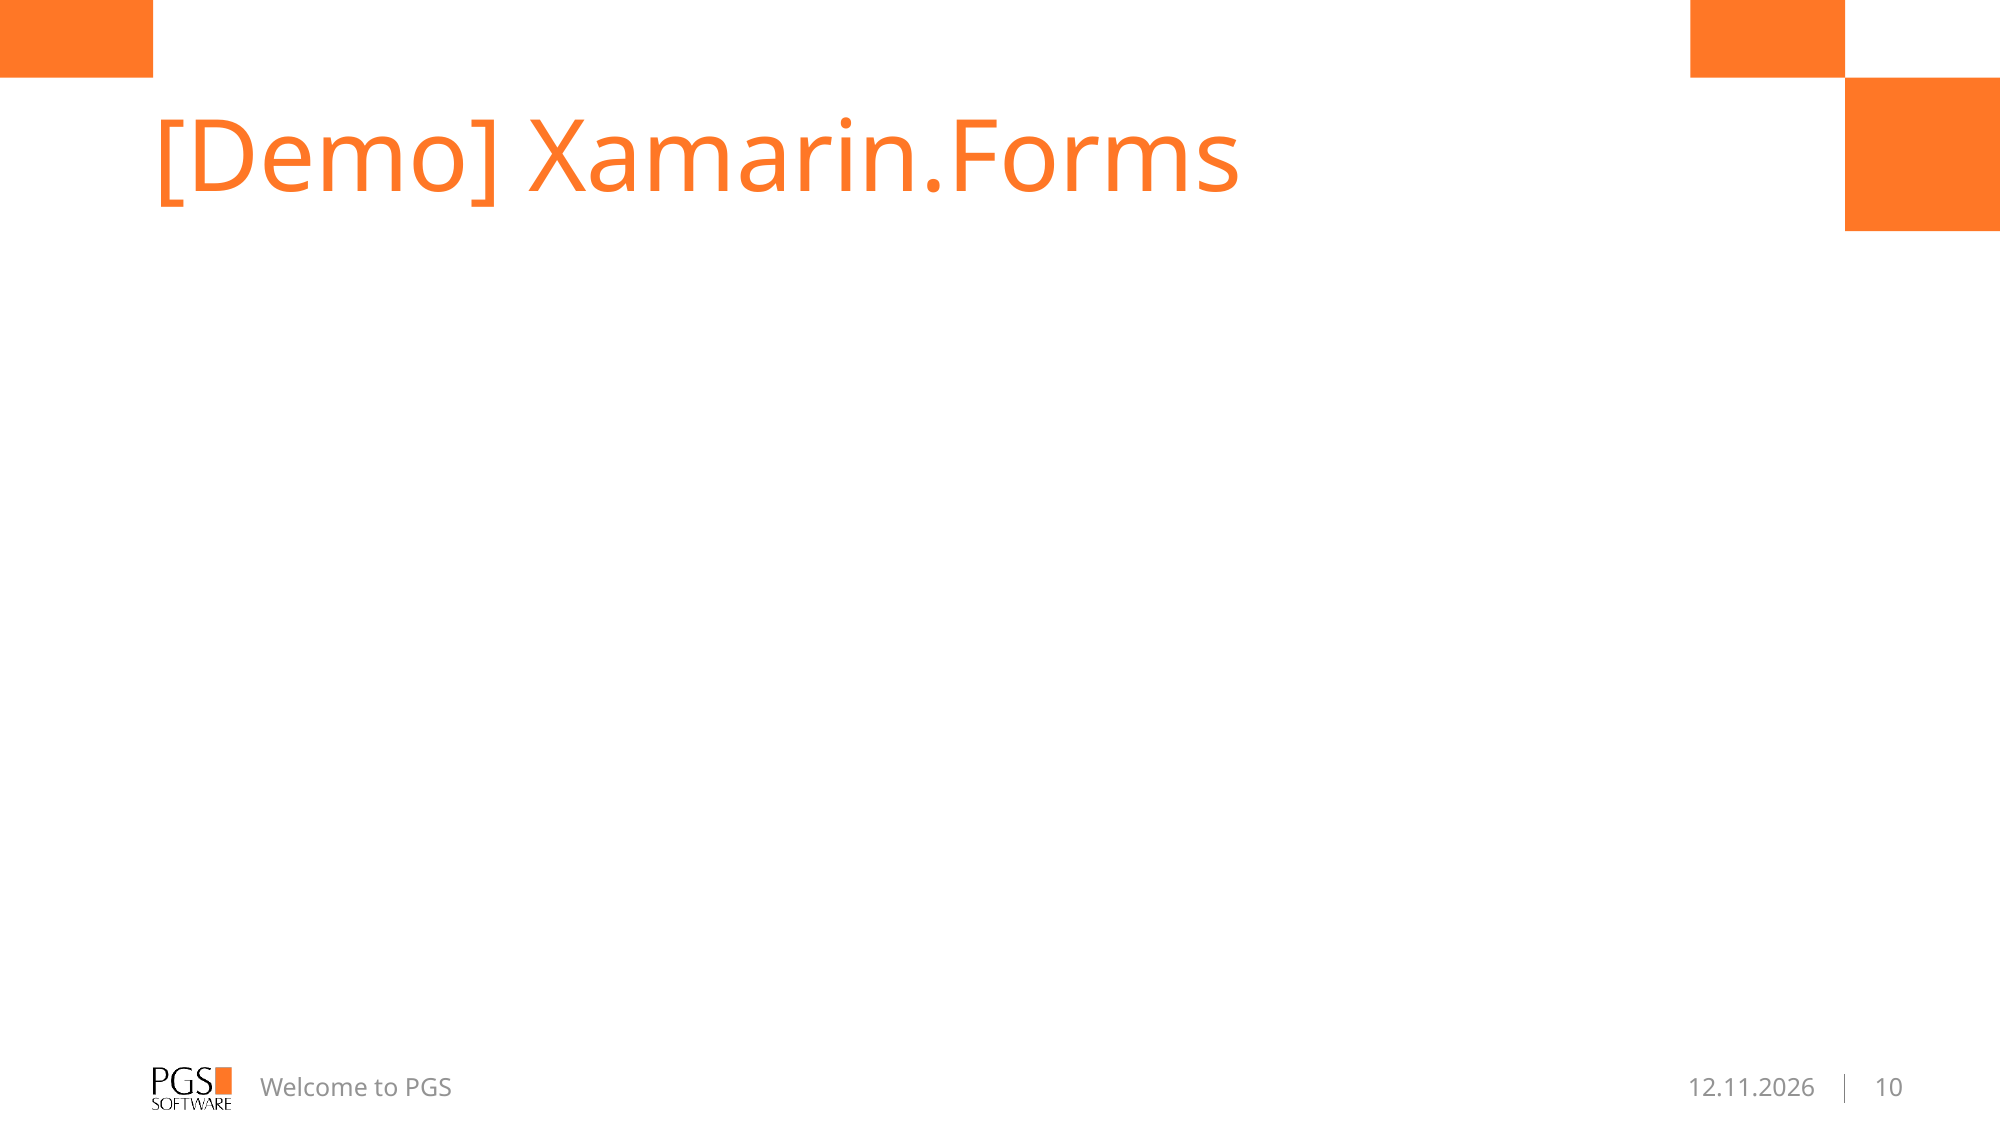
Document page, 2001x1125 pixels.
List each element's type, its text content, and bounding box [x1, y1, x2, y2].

slide_number 10 [1845, 1052, 2000, 1125]
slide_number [1537, 1052, 1845, 1125]
title [Demo] Xamarin.Forms [153, 77, 1691, 232]
footer Welcome to PGS [230, 1052, 1384, 1125]
picture [137, 1052, 230, 1125]
